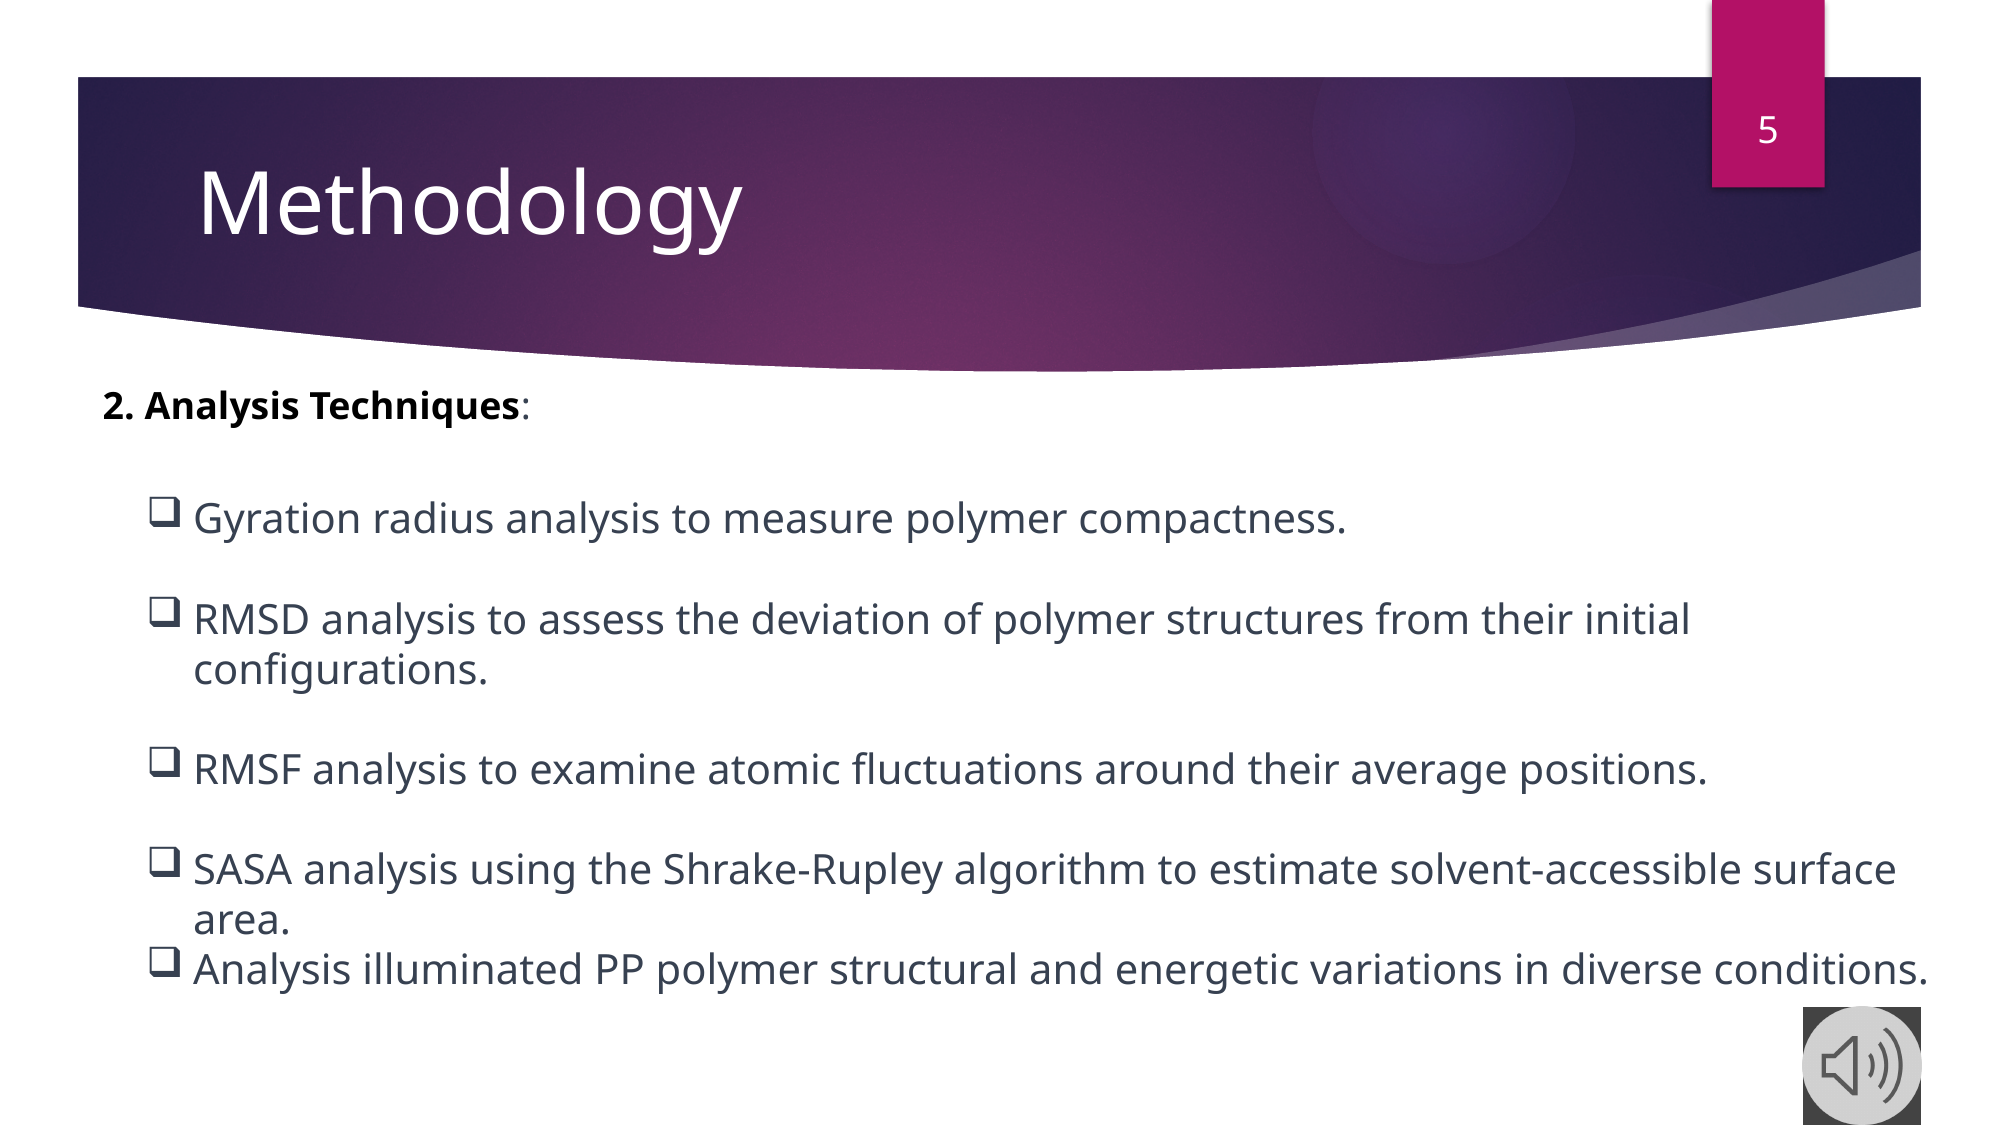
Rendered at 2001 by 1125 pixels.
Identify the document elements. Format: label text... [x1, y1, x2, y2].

text_box 5 [1742, 98, 2000, 159]
picture [1801, 1005, 1923, 1125]
text_box Gyration radius analysis to measure polymer compactness. RMSD analysis to assess the deviation of polymer structures from their initial configurations. RMSF analysis to examine atomic fluctuations around their average positions. SASA analysis using the Shrake-Rupley algorithm to estimate solvent-accessible surface area. Analysis illuminated PP polymer structural and energetic variations in diverse conditions. [131, 434, 1982, 1045]
text_box 2. Analysis Techniques: [87, 374, 678, 435]
title Methodology [181, 84, 1649, 315]
